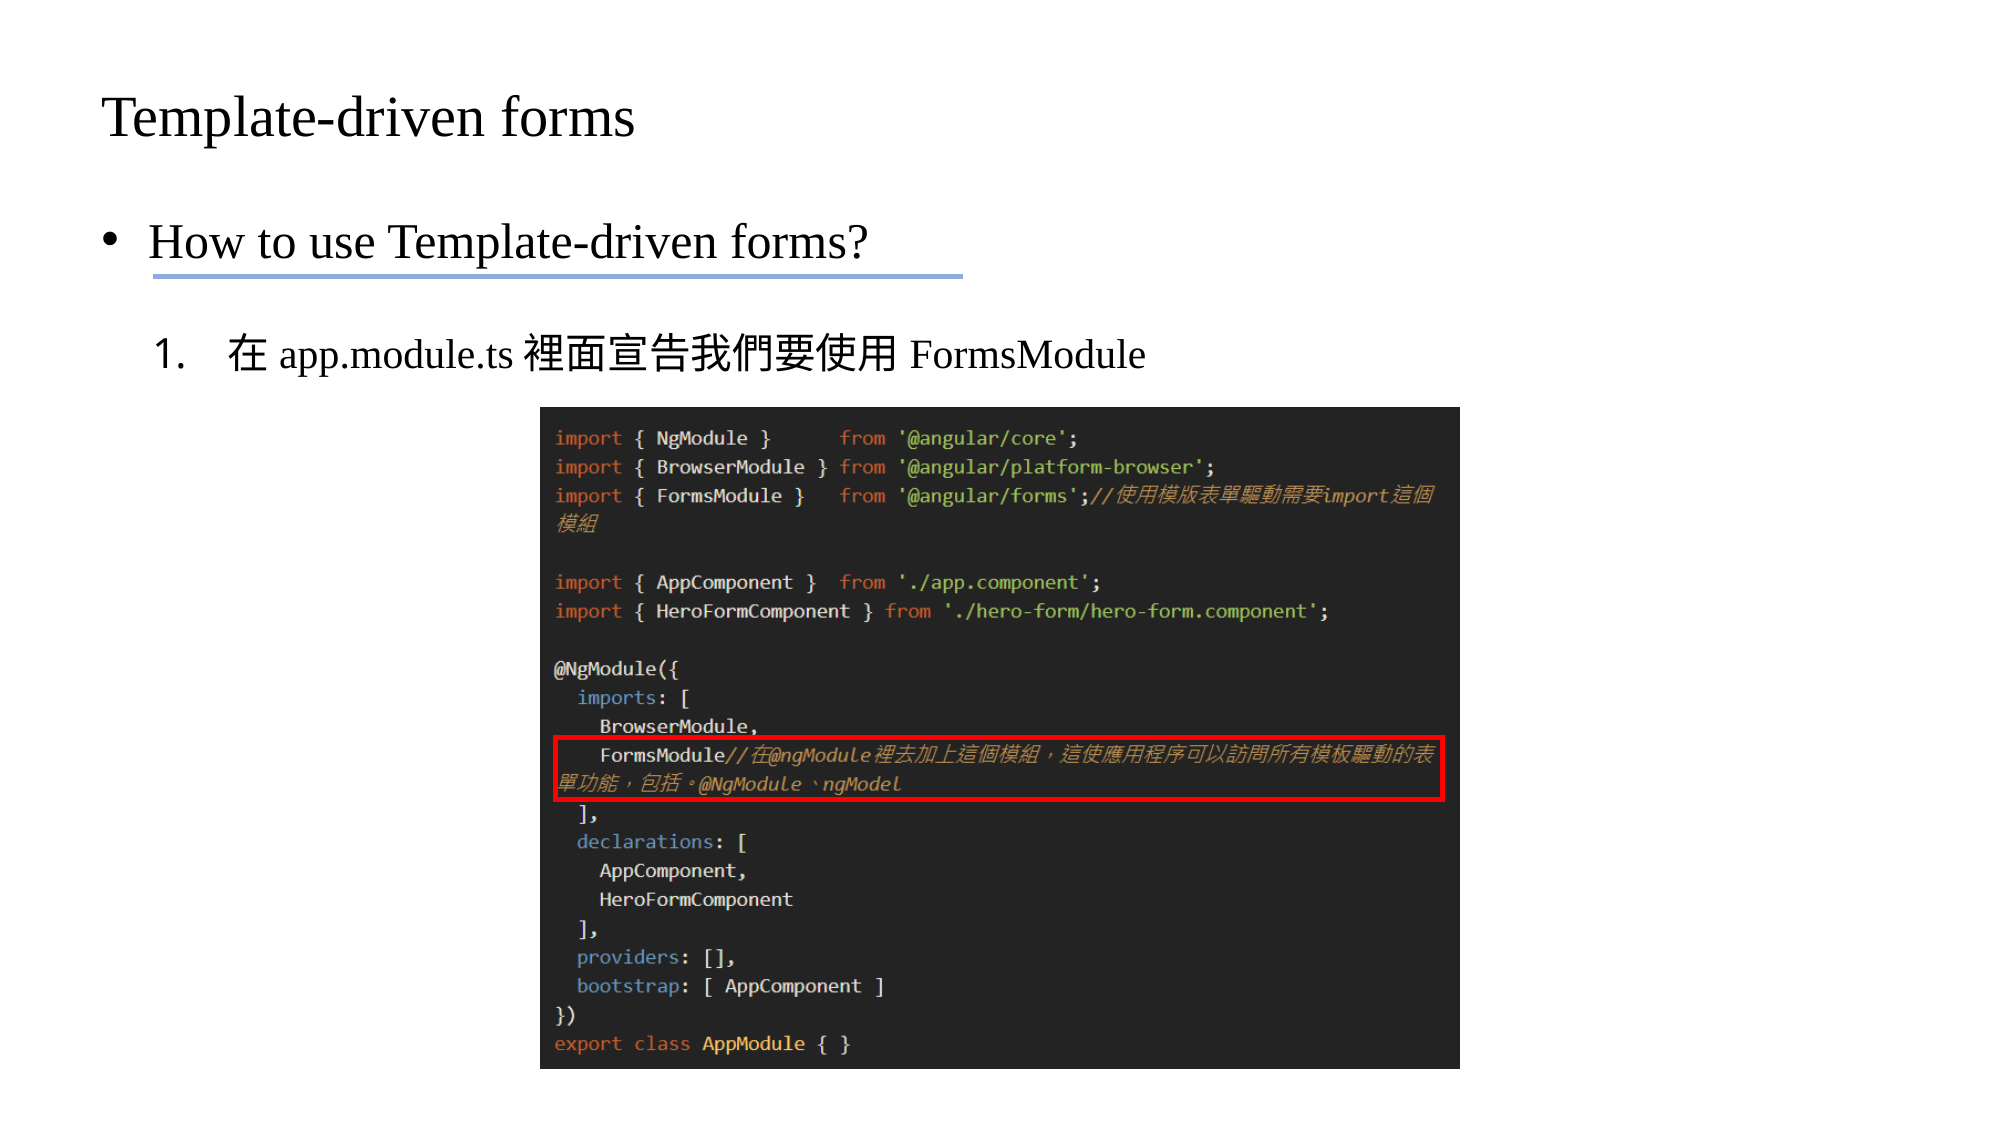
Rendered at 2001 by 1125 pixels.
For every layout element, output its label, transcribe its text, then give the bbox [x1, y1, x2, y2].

text_box 在app.module.ts裡面宣告我們要使用FormsModule [137, 319, 1863, 385]
title Template-driven forms [86, 56, 1812, 180]
text_box How to use Template-driven forms? [86, 200, 1086, 276]
picture [539, 407, 1460, 1069]
